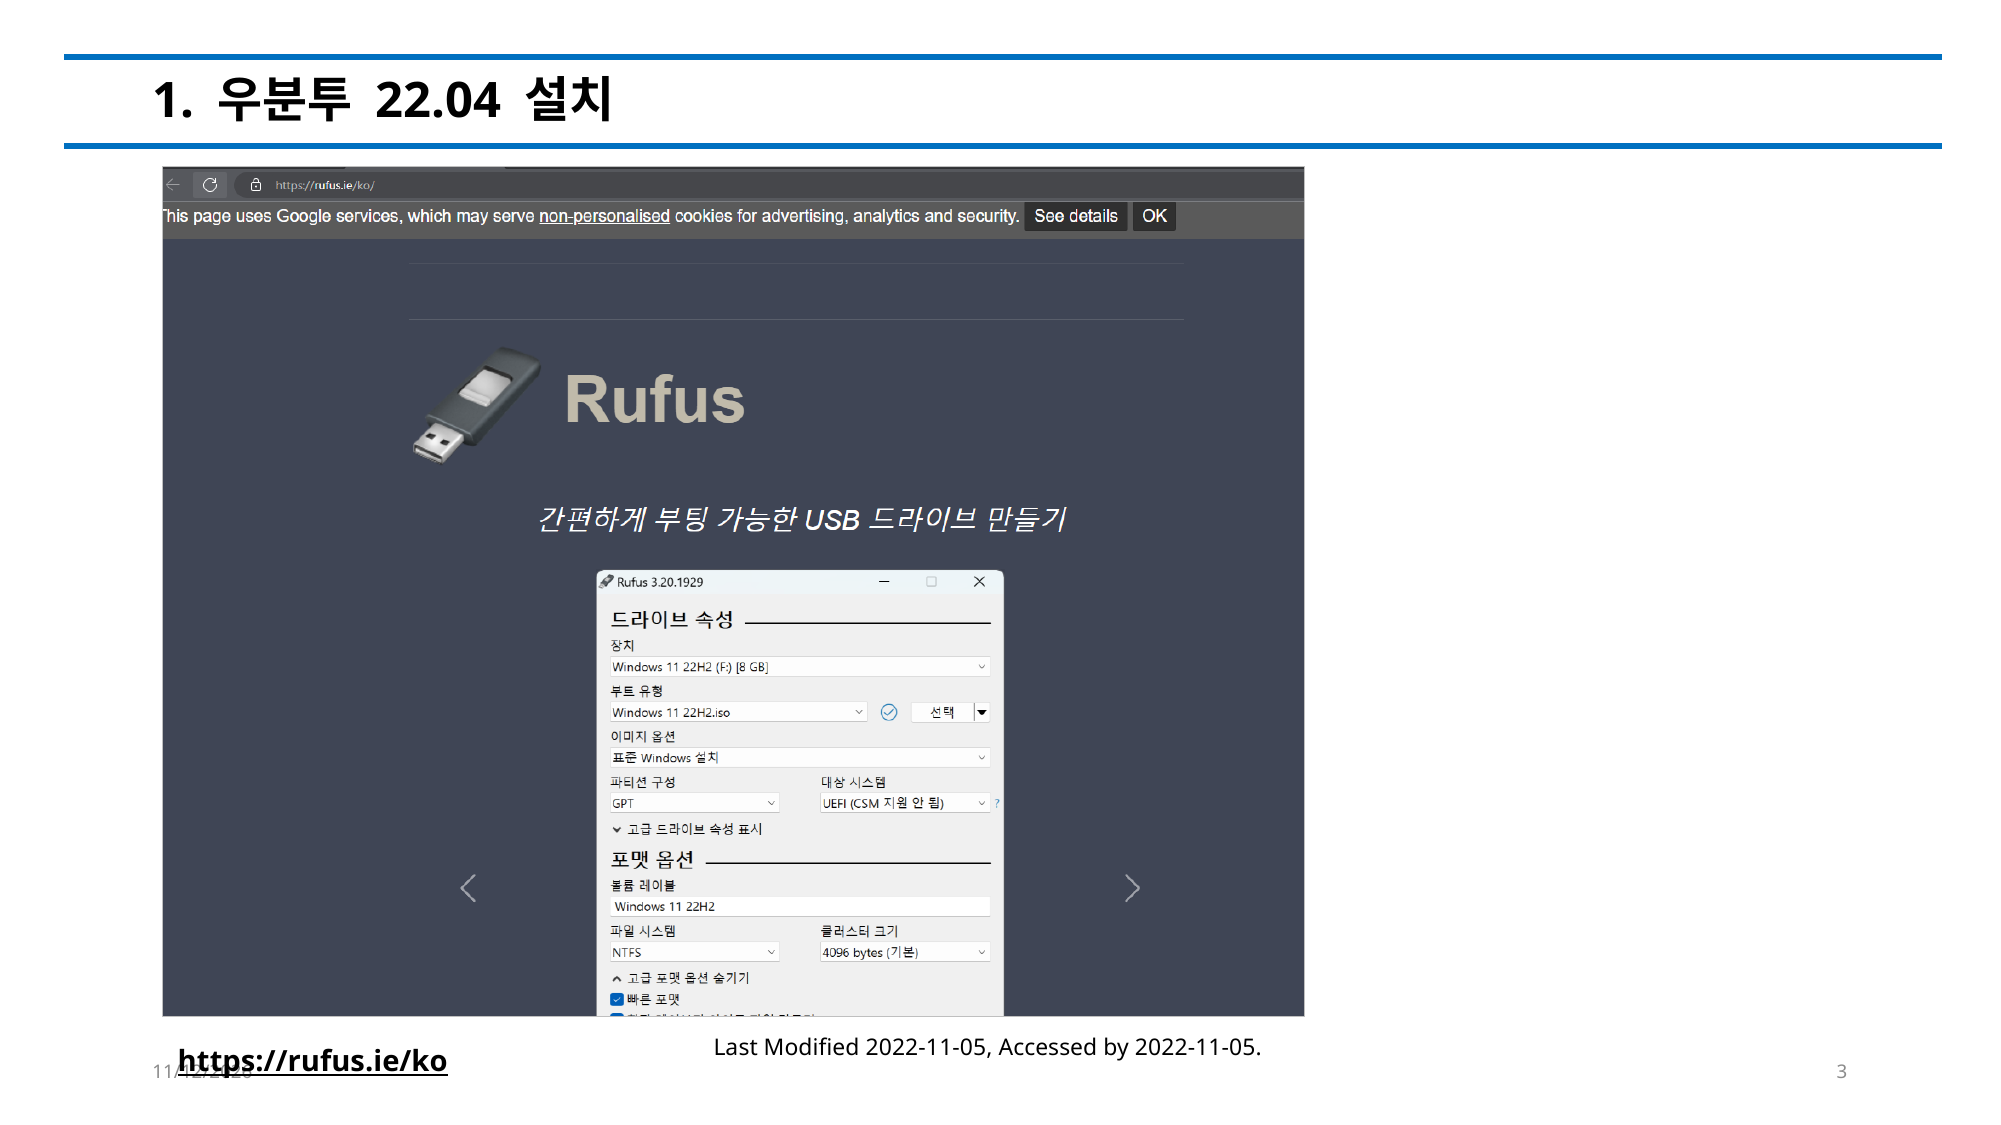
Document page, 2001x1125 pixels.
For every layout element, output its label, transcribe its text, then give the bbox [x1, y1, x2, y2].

slide_number 3 [1412, 1042, 1863, 1103]
text_box Last Modified 2022-11-05, Accessed by 2022-11-05. [698, 1025, 1305, 1068]
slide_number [137, 1042, 588, 1103]
picture [162, 166, 1305, 1017]
title 1. 우분투 22.04 설치 [137, 68, 1863, 137]
text_box https://rufus.ie/ko [162, 1034, 950, 1090]
